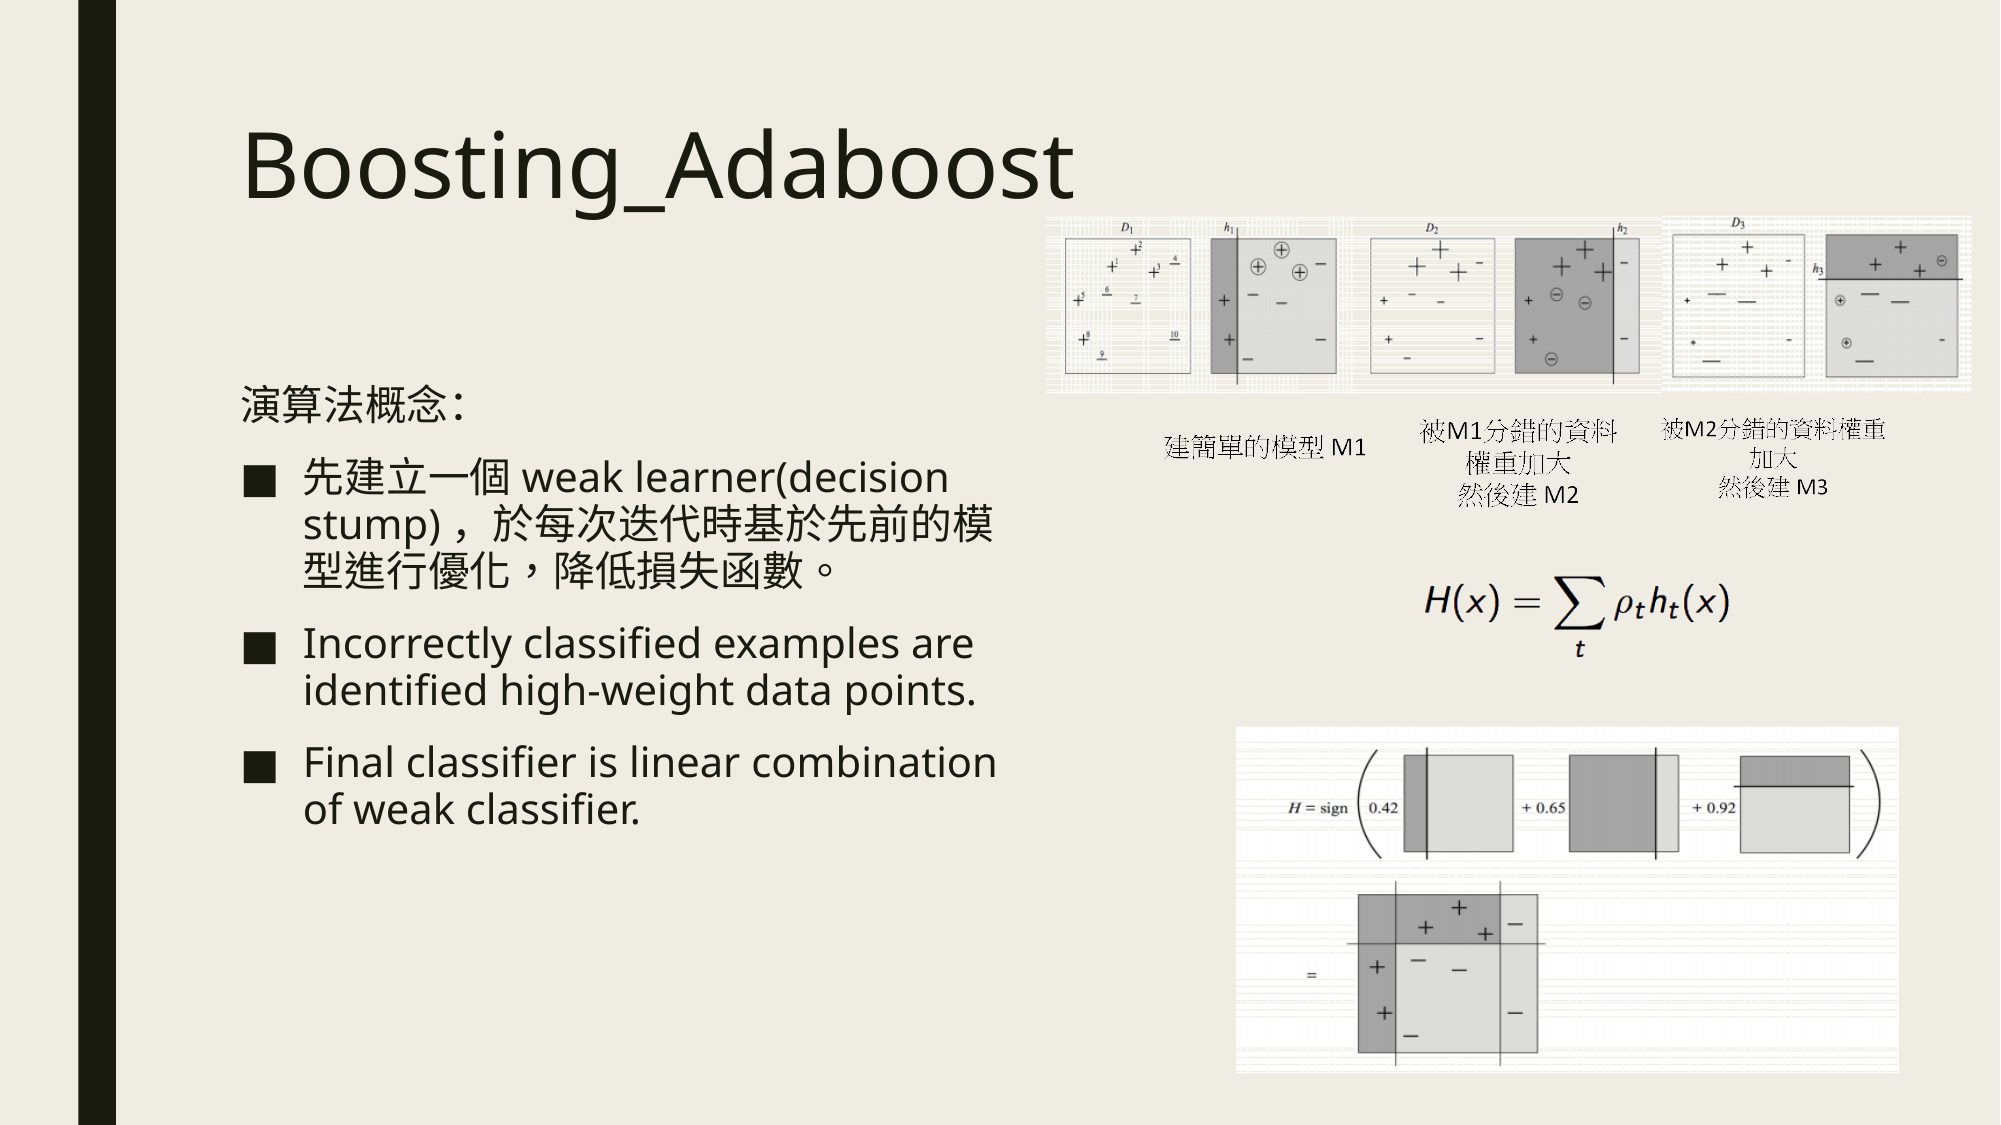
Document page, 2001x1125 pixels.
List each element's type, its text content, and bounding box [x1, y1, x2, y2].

list 演算法概念： 先建立一個weak learner(decision stump)，於每次迭代時基於先前的模型進行優化，降低損失函數。 Incorrectly classified examples are identified high-weight data points. Final classifier is linear combination of weak classifier. [225, 375, 1016, 1039]
picture [1236, 542, 1899, 1086]
title Boosting_Adaboost [225, 112, 1800, 357]
picture [1035, 198, 2000, 520]
